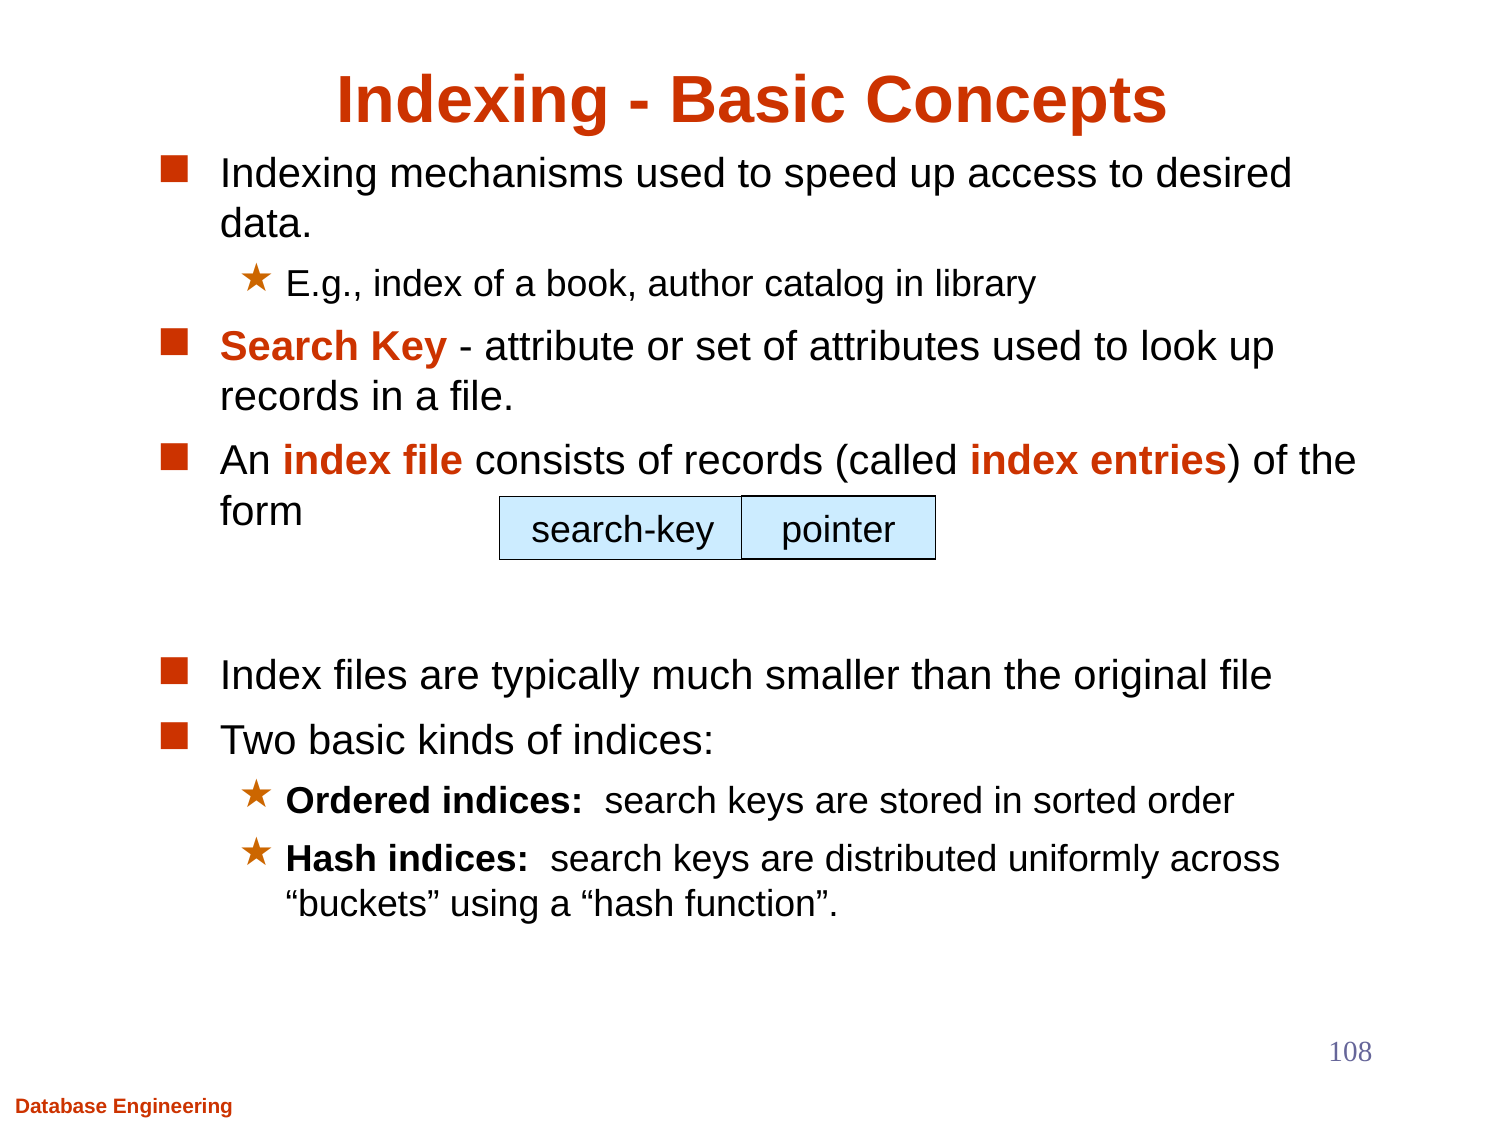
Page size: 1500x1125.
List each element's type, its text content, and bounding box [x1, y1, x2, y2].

text_box pointer [741, 496, 936, 560]
slide_number 108 [1074, 1024, 1388, 1101]
list Indexing mechanisms used to speed up access to desired data. E.g., index of a book, author catalog in library Search Key - attribute or set of attributes used to look up records in a file. An index file consists of records (called index entries) of the form Index files are typically much smaller than the original file Two basic kinds of indices: Ordered indices: search keys are stored in sorted order Hash indices: search keys are distributed uniformly across “buckets” using a “hash function”. [148, 138, 1412, 993]
title Indexing - Basic Concepts [90, 32, 1416, 144]
text_box search-key [499, 496, 741, 560]
